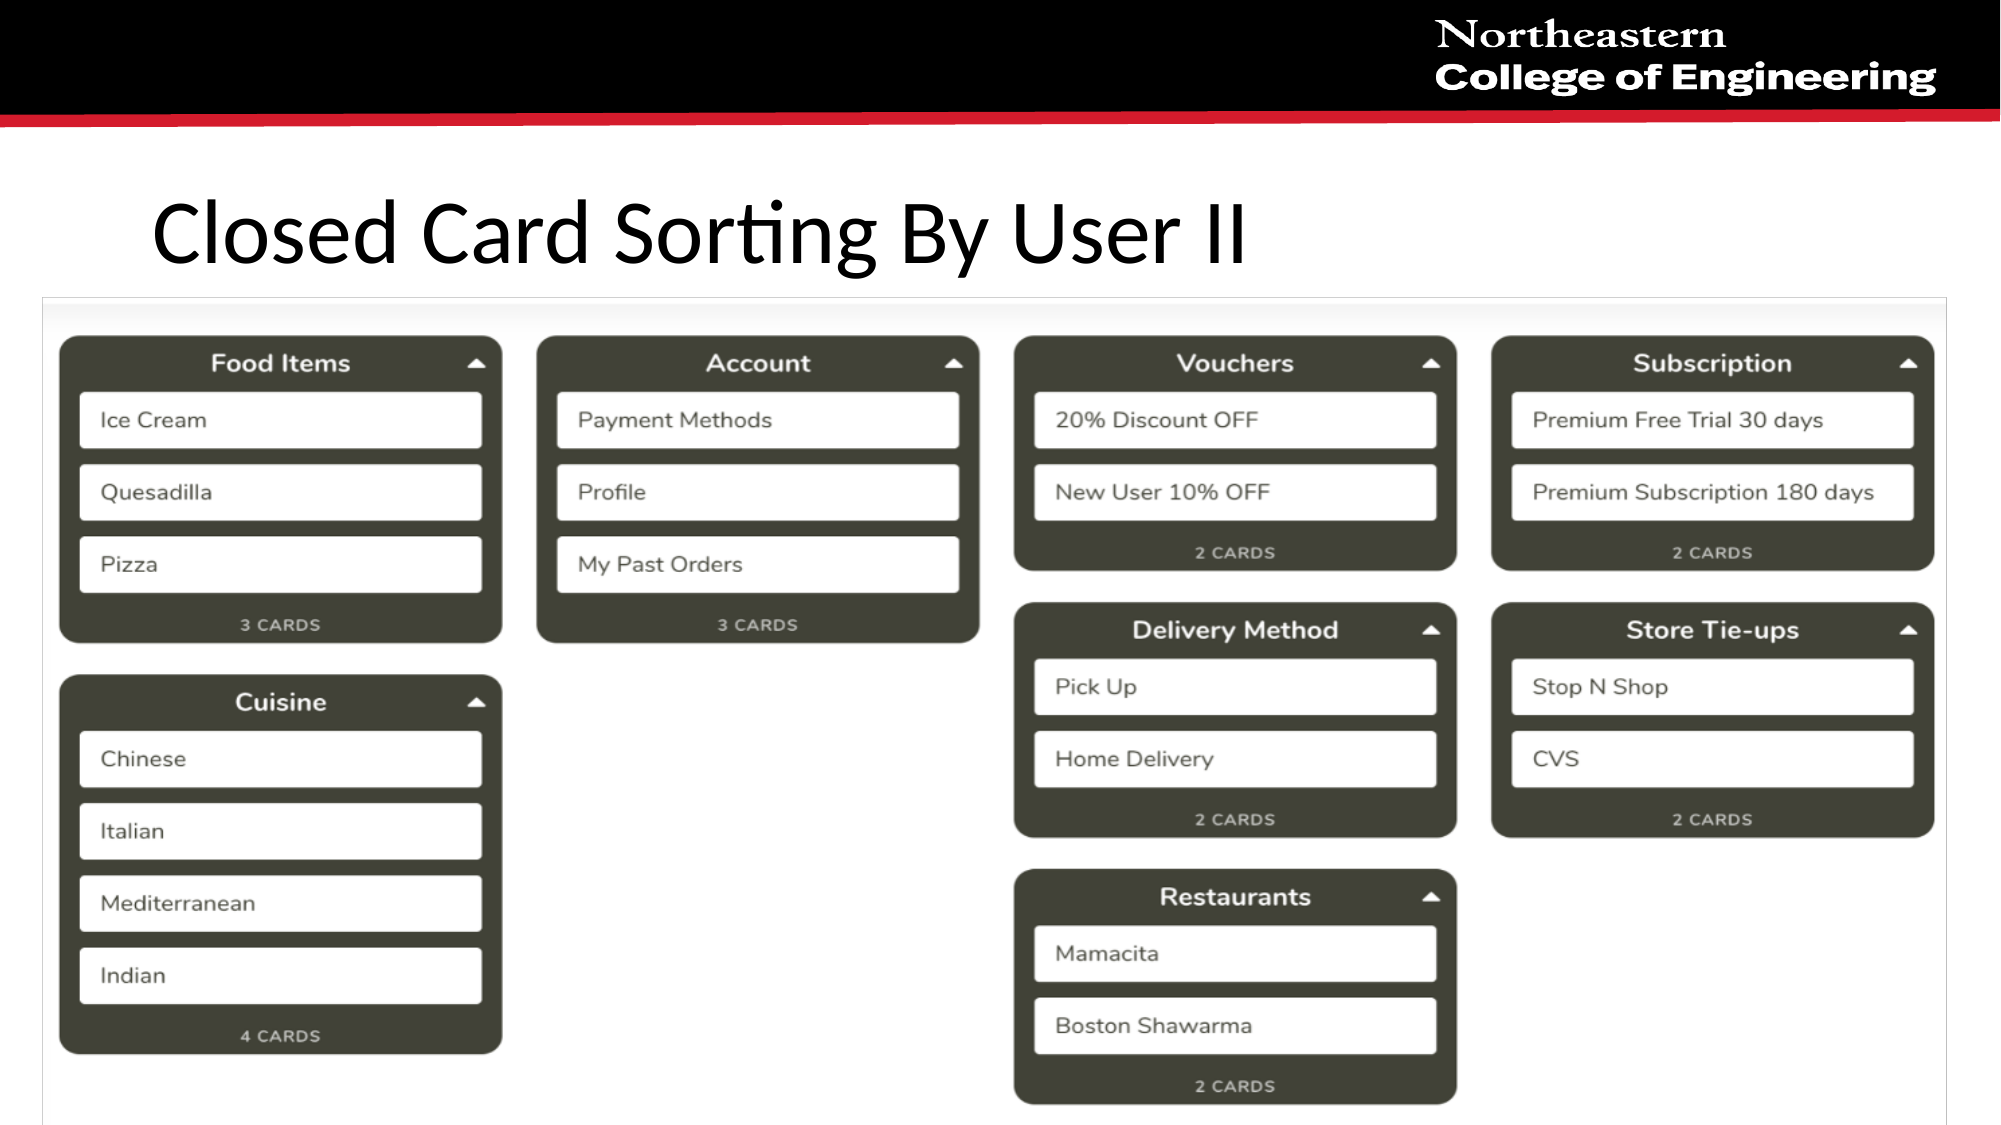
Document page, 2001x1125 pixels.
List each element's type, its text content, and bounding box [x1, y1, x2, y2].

picture [40, 295, 1948, 1125]
picture [1413, 11, 1978, 121]
title Closed Card Sorting By User II [137, 147, 1863, 295]
